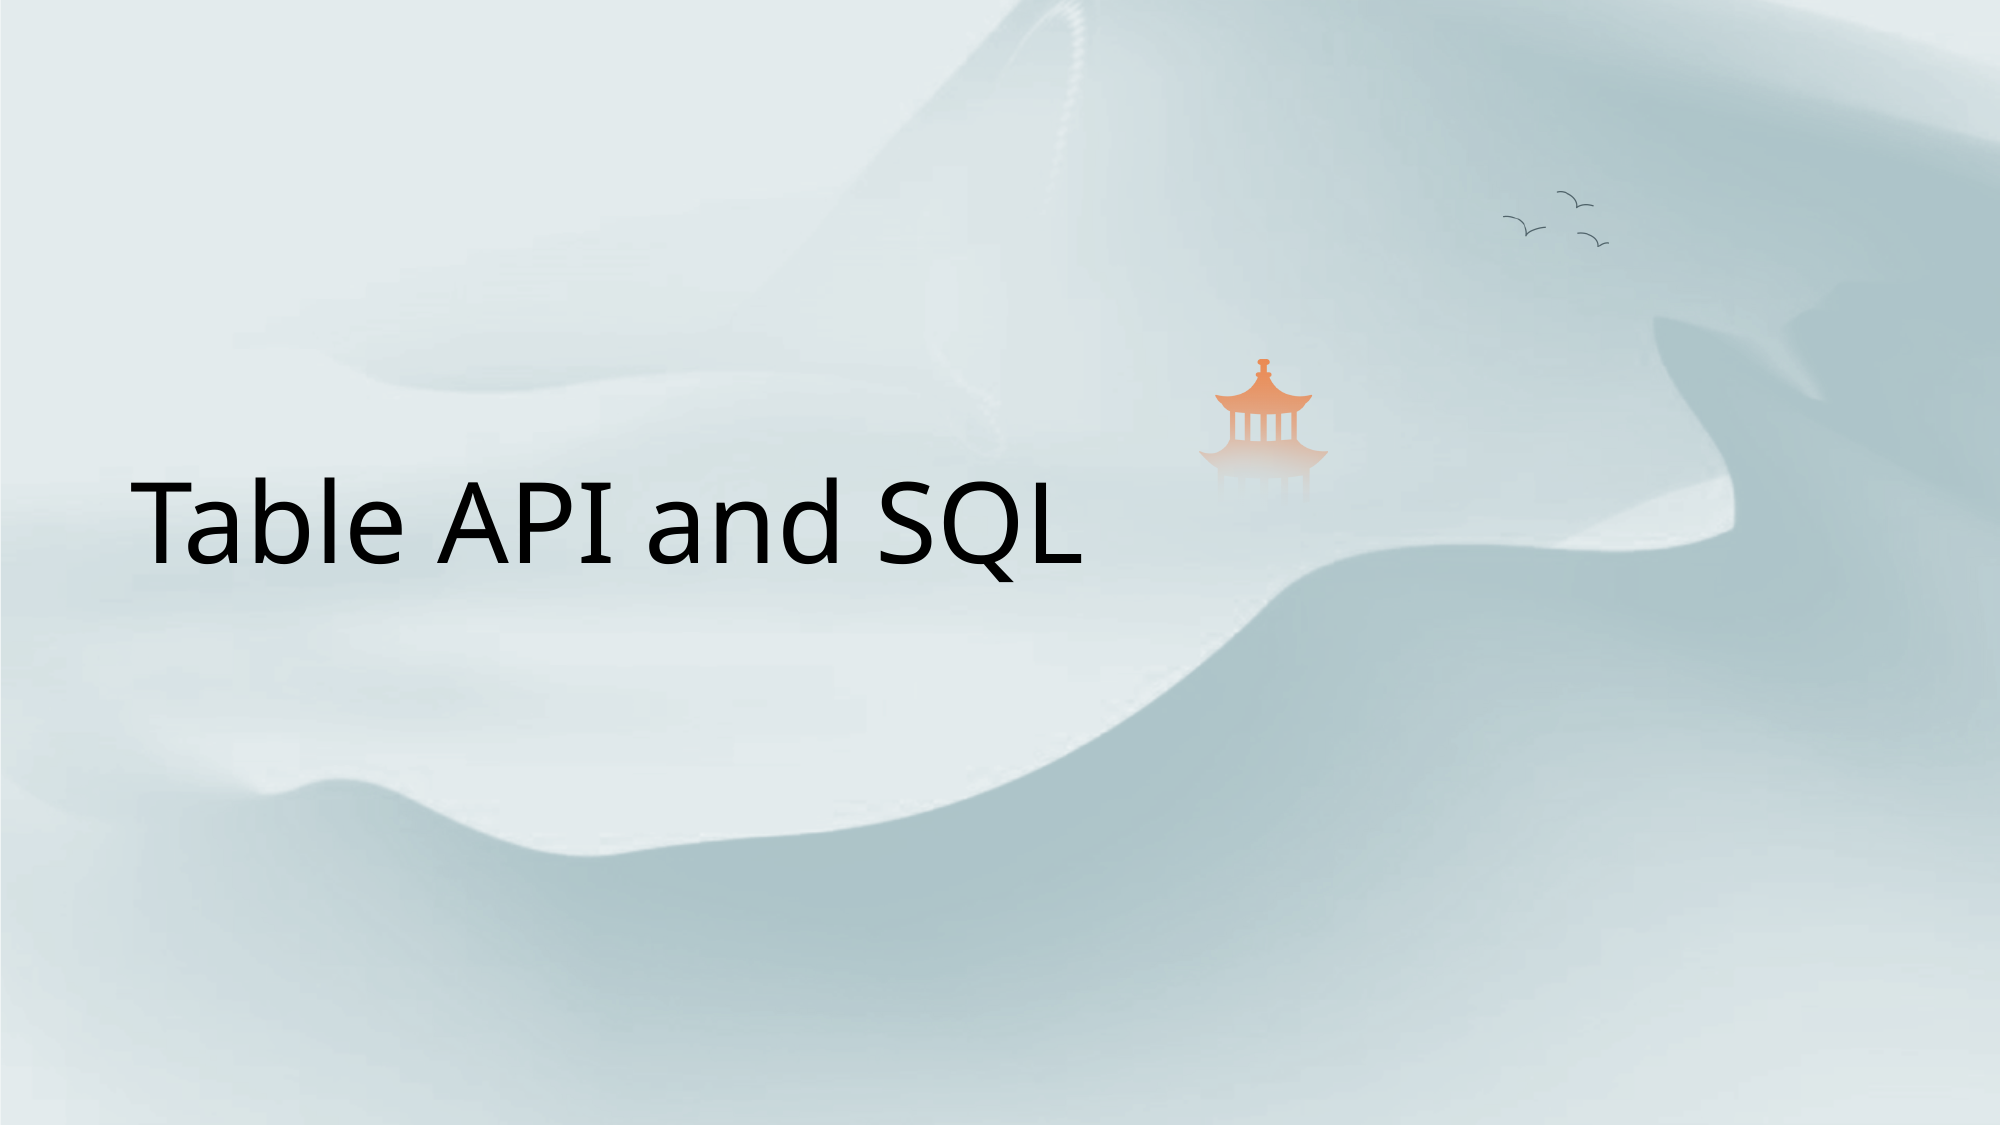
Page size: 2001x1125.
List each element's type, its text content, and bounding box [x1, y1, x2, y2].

title Table API and SQL [115, 359, 1232, 679]
picture [1503, 191, 1609, 247]
picture [1232, 359, 1328, 507]
